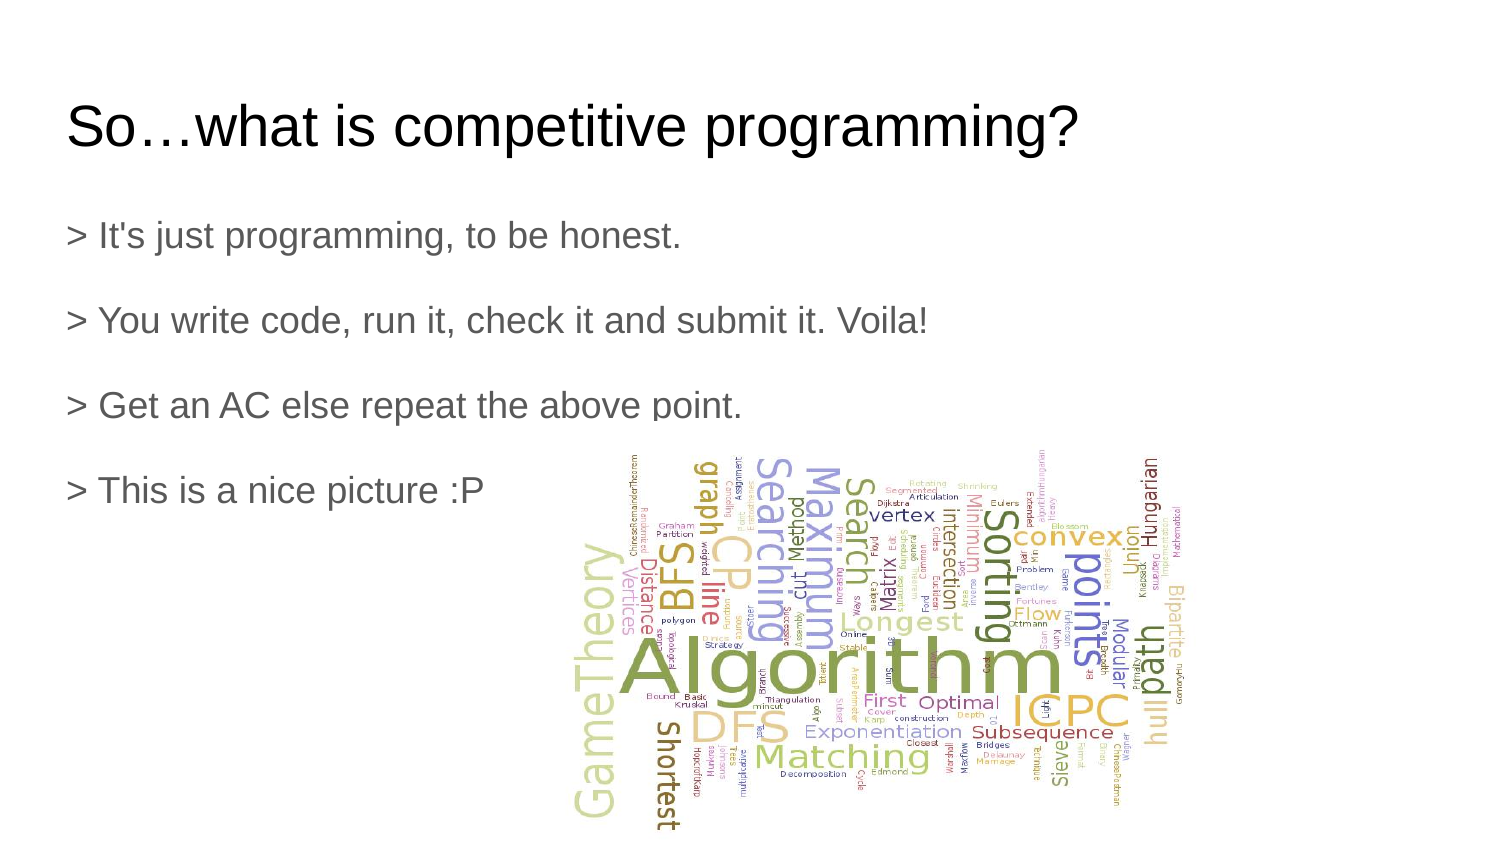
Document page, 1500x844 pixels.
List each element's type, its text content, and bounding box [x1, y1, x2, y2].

title So…what is competitive programming? [51, 72, 1449, 167]
list > It's just programming, to be honest. > You write code, run it, check it and submit it. Voila! > Get an AC else repeat the above point. > This is a nice picture :P [51, 189, 1449, 750]
picture [497, 421, 1319, 844]
